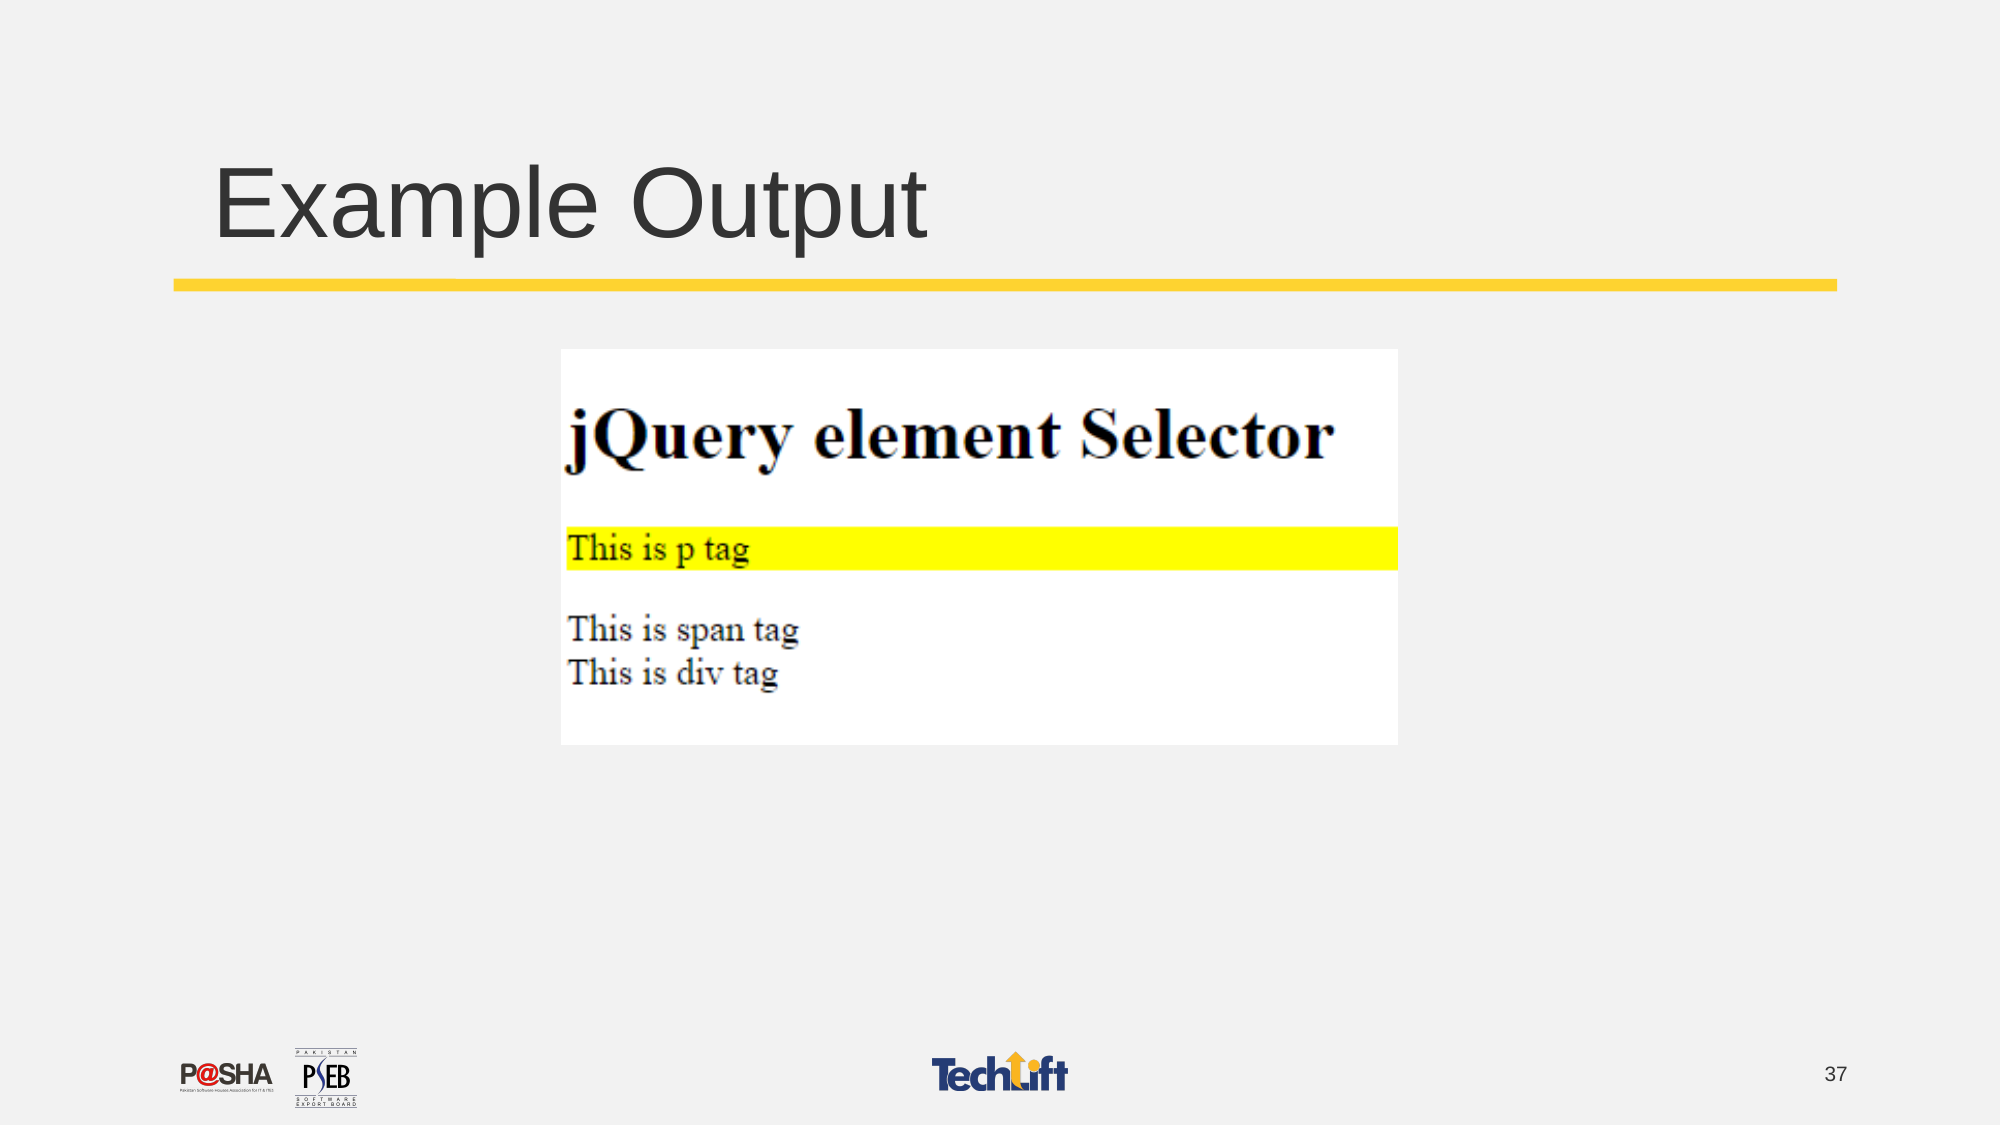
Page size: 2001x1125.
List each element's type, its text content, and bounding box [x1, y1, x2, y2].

picture [295, 1048, 357, 1108]
picture [561, 349, 1399, 745]
picture [180, 1063, 274, 1093]
slide_number 37 [1412, 1042, 1863, 1103]
title Example Output [197, 27, 1628, 266]
picture [932, 1051, 1068, 1091]
